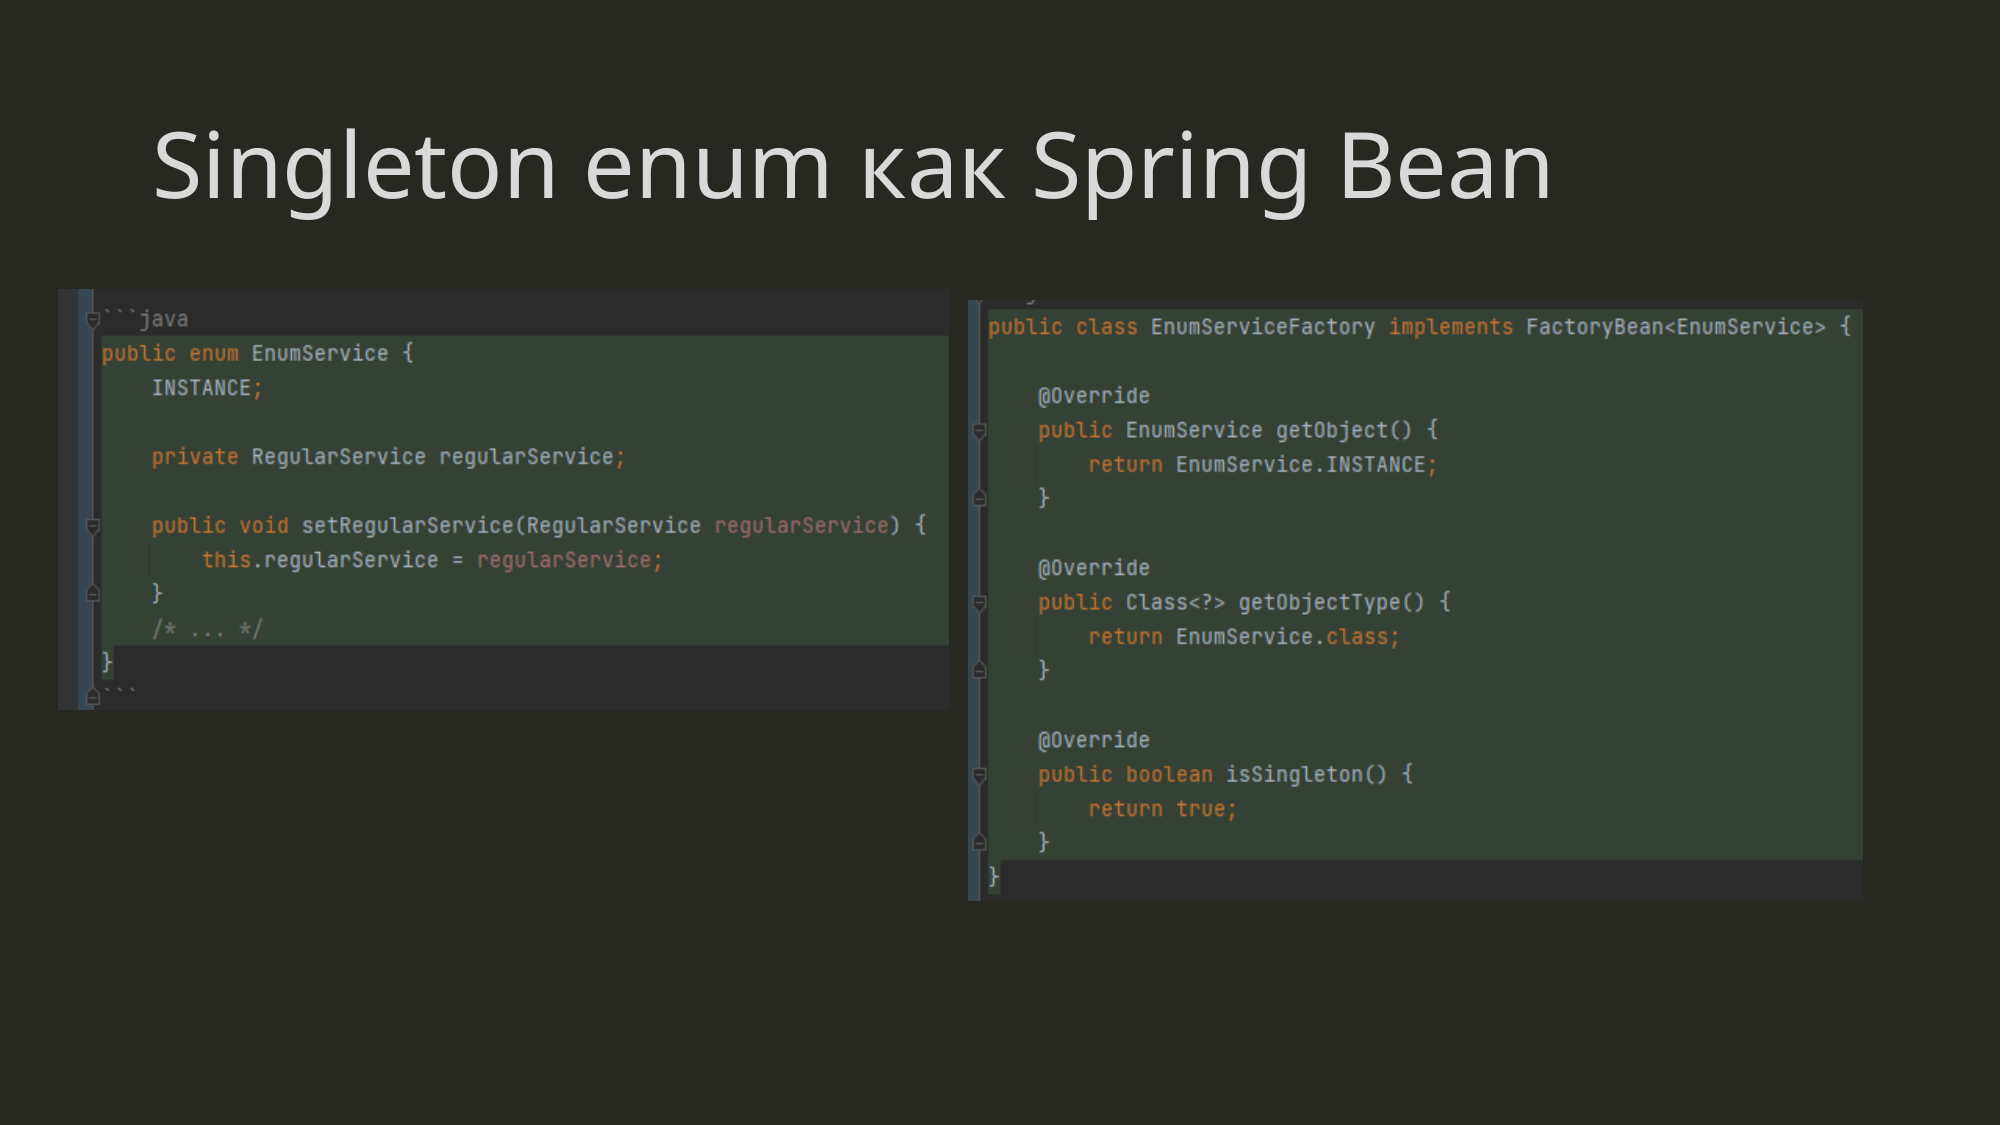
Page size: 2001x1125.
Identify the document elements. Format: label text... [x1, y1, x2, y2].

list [58, 289, 949, 710]
picture [968, 300, 1863, 901]
title Singleton enum как Spring Bean [137, 59, 1863, 278]
